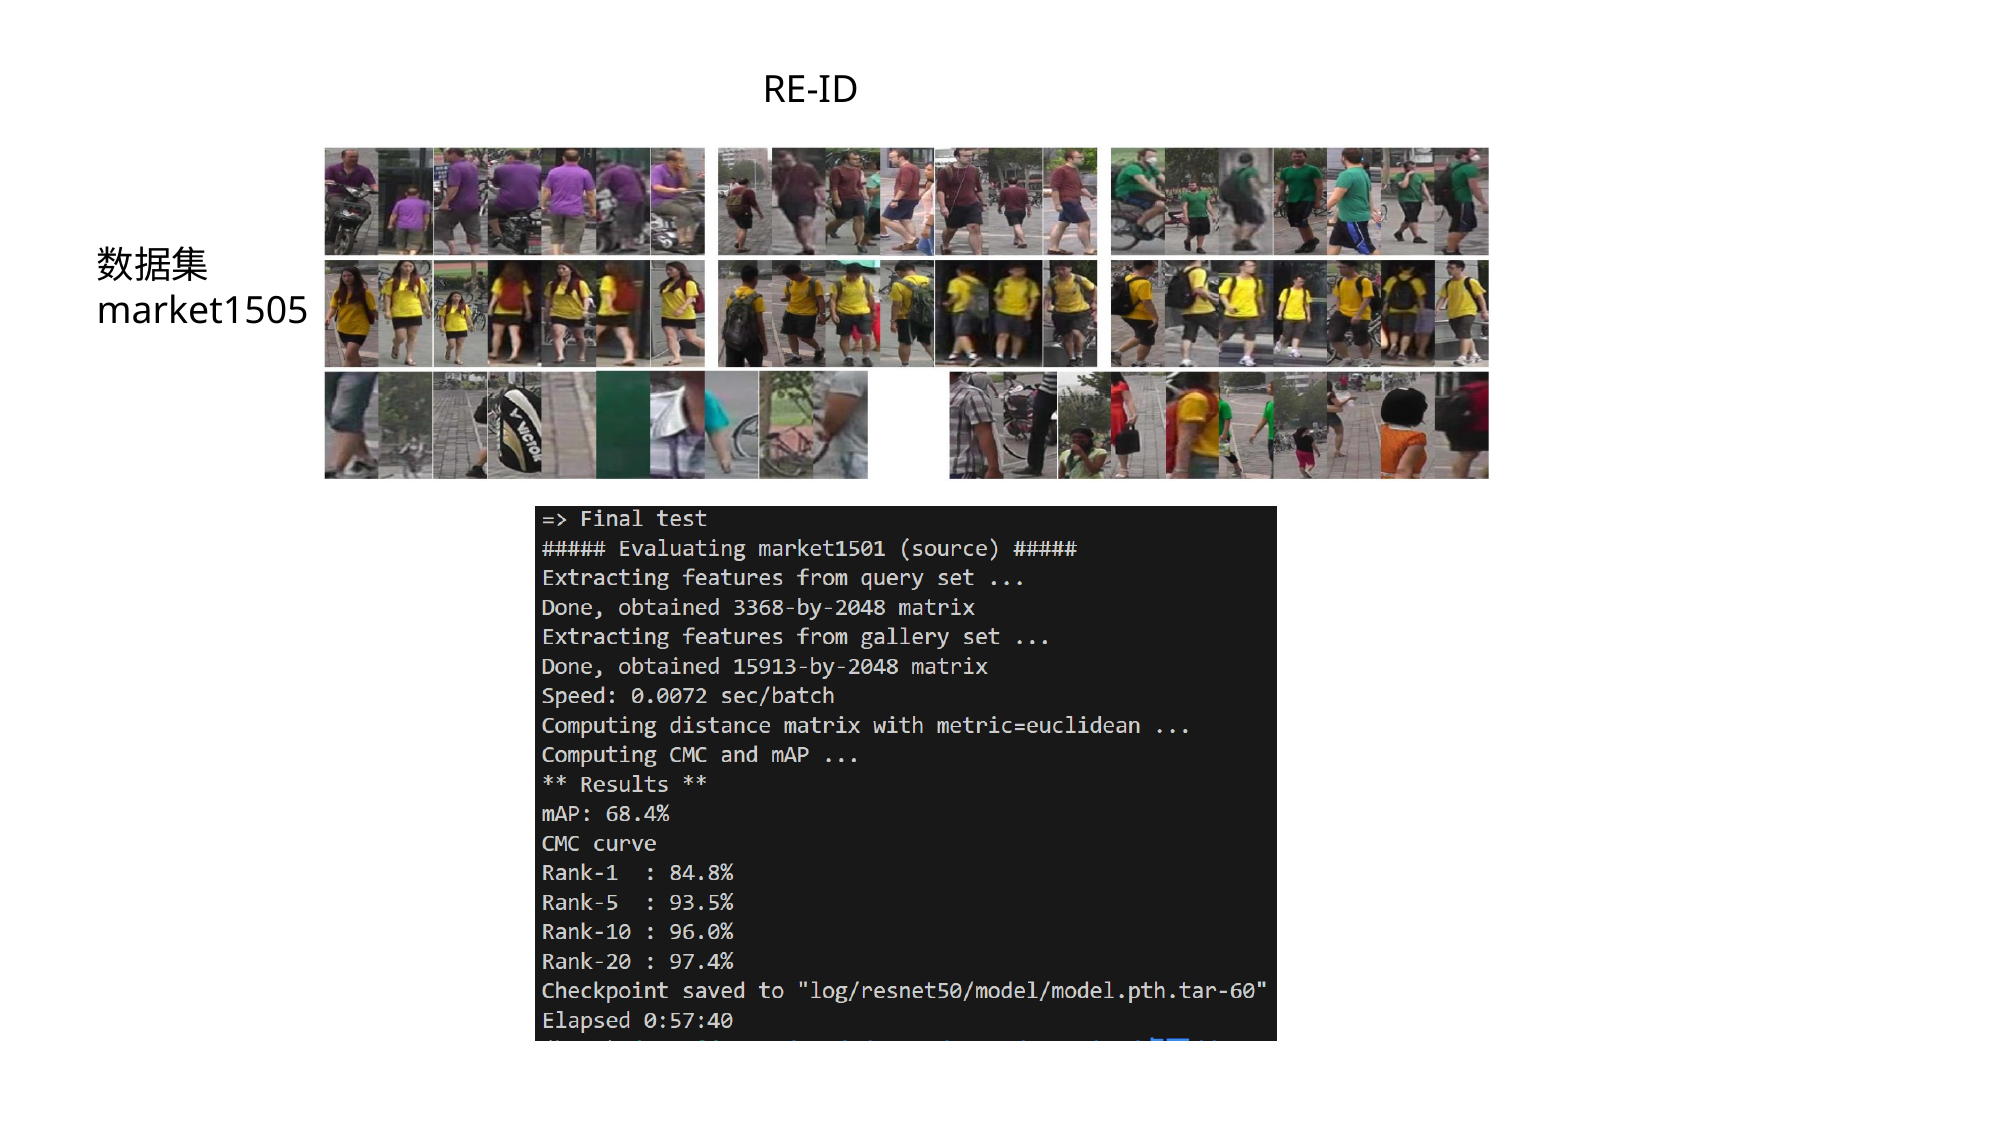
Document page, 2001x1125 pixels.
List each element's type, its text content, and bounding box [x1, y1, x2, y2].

text_box 数据集 market1505 [81, 233, 321, 339]
picture [534, 506, 1278, 1042]
text_box RE-ID [747, 57, 1748, 118]
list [321, 143, 1490, 482]
